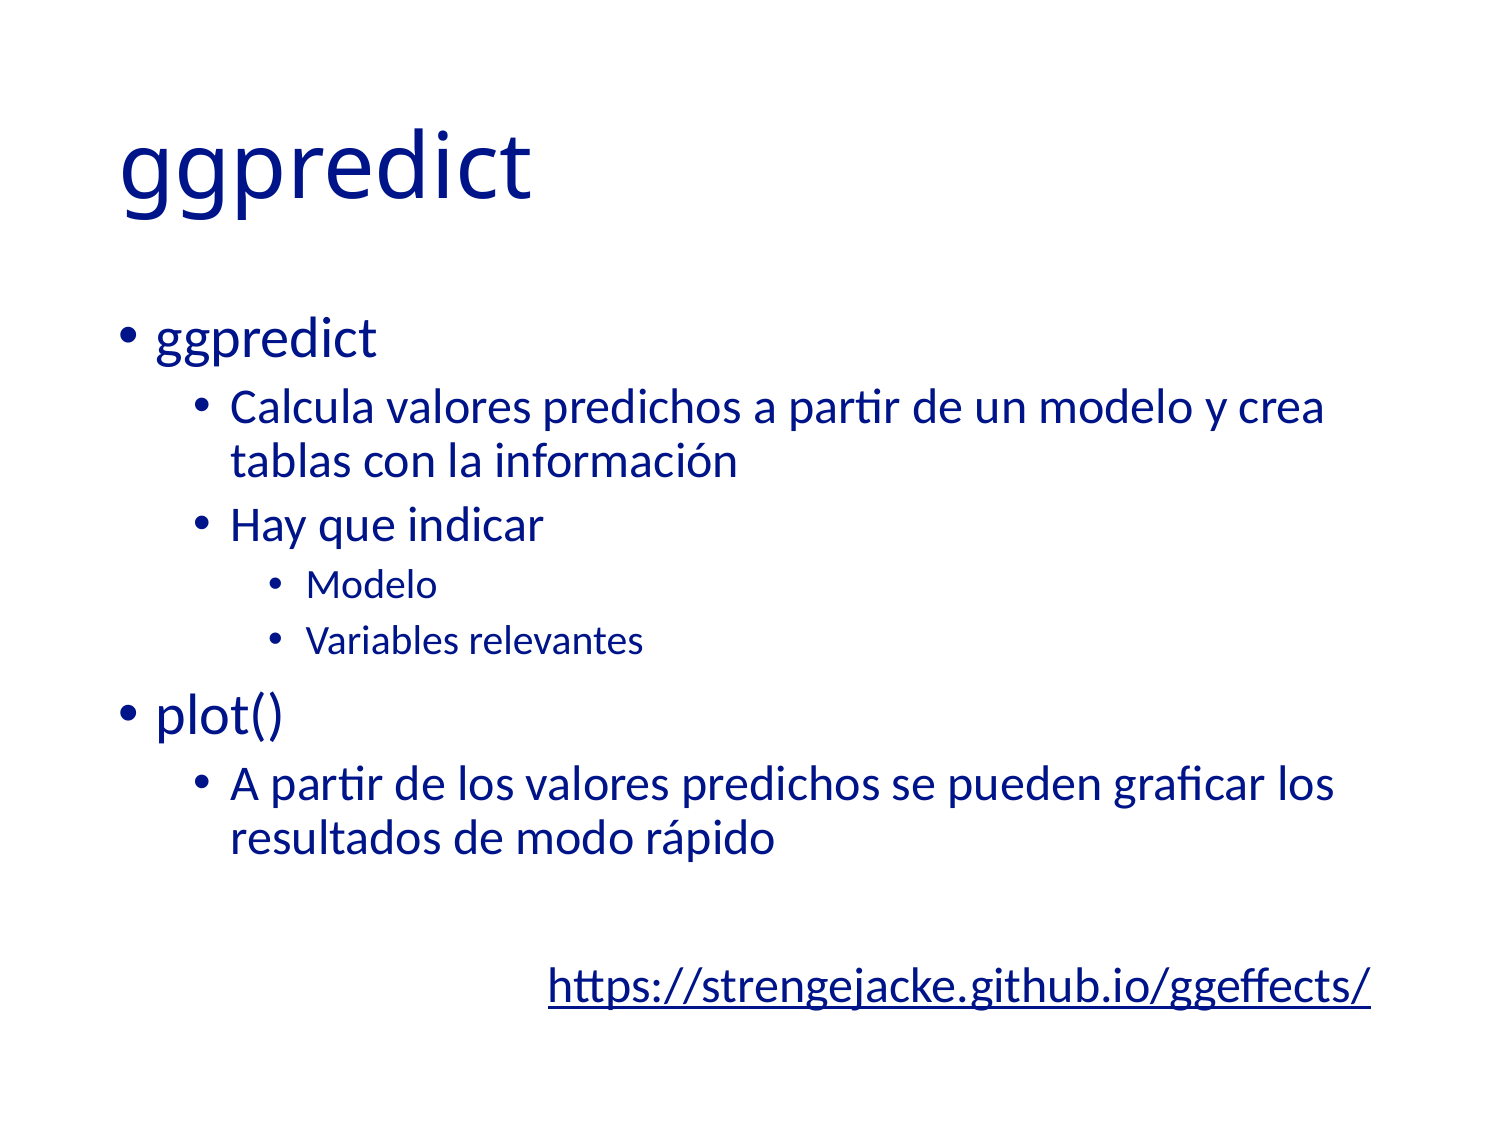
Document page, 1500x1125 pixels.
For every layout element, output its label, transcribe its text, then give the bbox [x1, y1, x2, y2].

list ggpredict Calcula valores predichos a partir de un modelo y crea tablas con la información Hay que indicar Modelo Variables relevantes plot() A partir de los valores predichos se pueden graficar los resultados de modo rápido https://strengejacke.github.io/ggeffects/ [103, 299, 1397, 1014]
title ggpredict [103, 59, 1397, 278]
